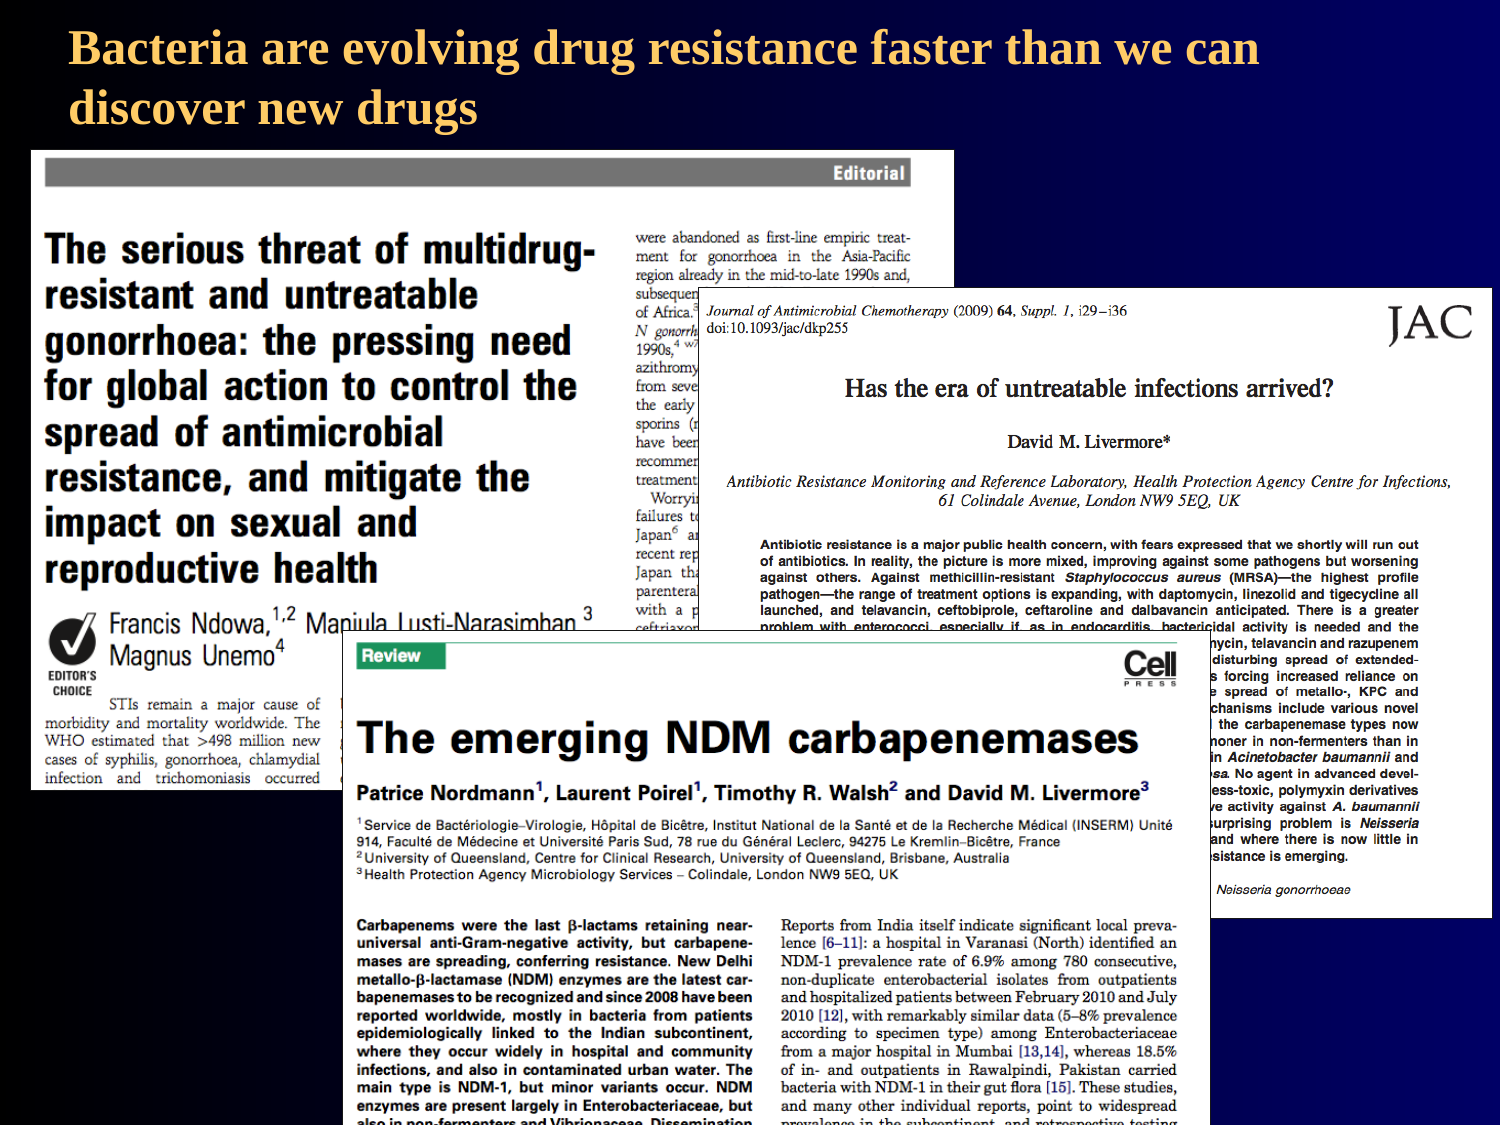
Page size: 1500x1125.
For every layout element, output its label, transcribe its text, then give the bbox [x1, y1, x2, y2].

title Bacteria are evolving drug resistance faster than we can discover new drugs [52, 0, 1459, 201]
picture [29, 149, 1493, 1125]
